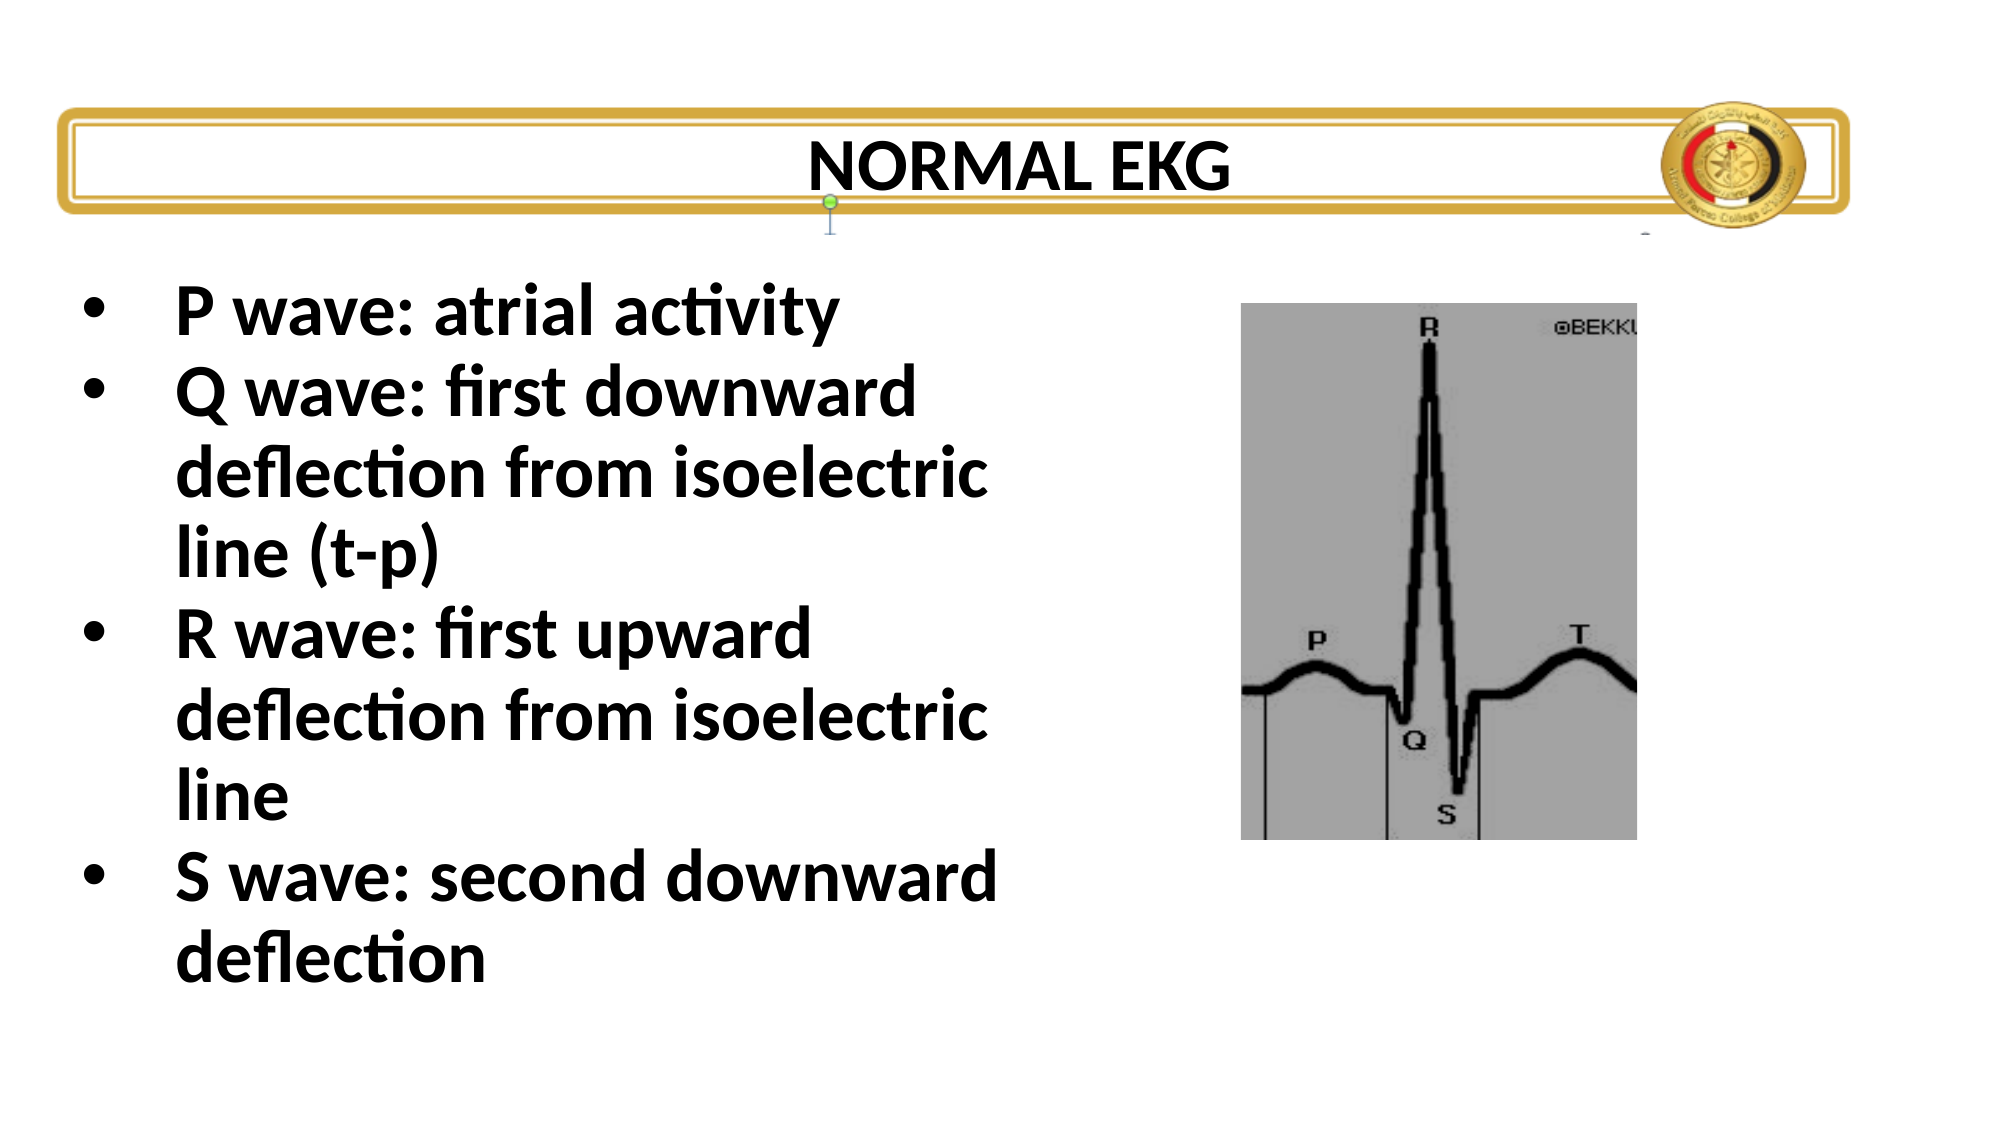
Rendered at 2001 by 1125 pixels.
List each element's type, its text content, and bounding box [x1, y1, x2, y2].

picture [37, 78, 1869, 235]
text_box P wave: atrial activity Q wave: first downward deflection from isoelectric line (t-p) R wave: first upward deflection from isoelectric line S wave: second downward deflection [67, 262, 1021, 1052]
picture [1240, 289, 1638, 840]
